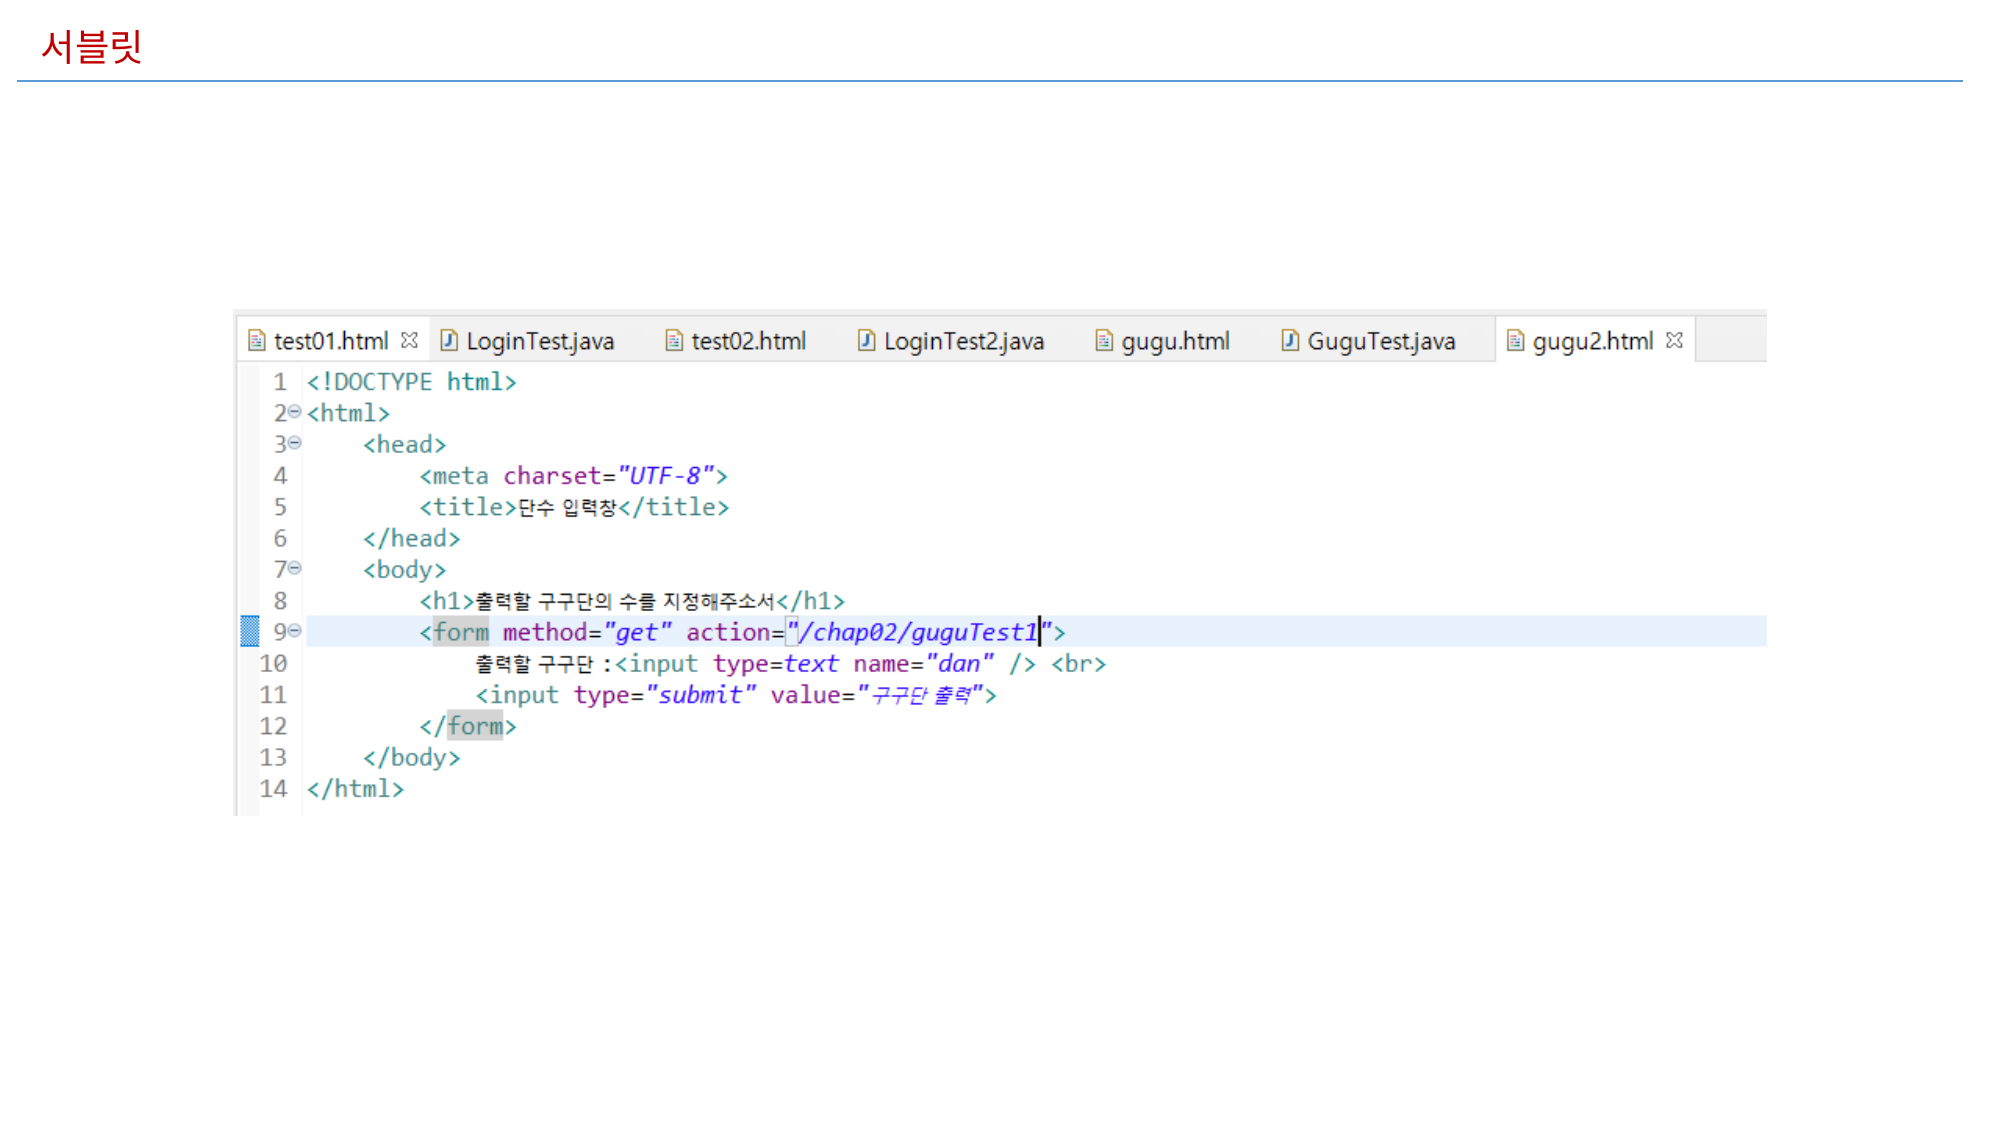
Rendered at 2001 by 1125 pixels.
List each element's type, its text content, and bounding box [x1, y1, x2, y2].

picture [233, 309, 1767, 816]
text_box 서블릿 [25, 16, 729, 77]
